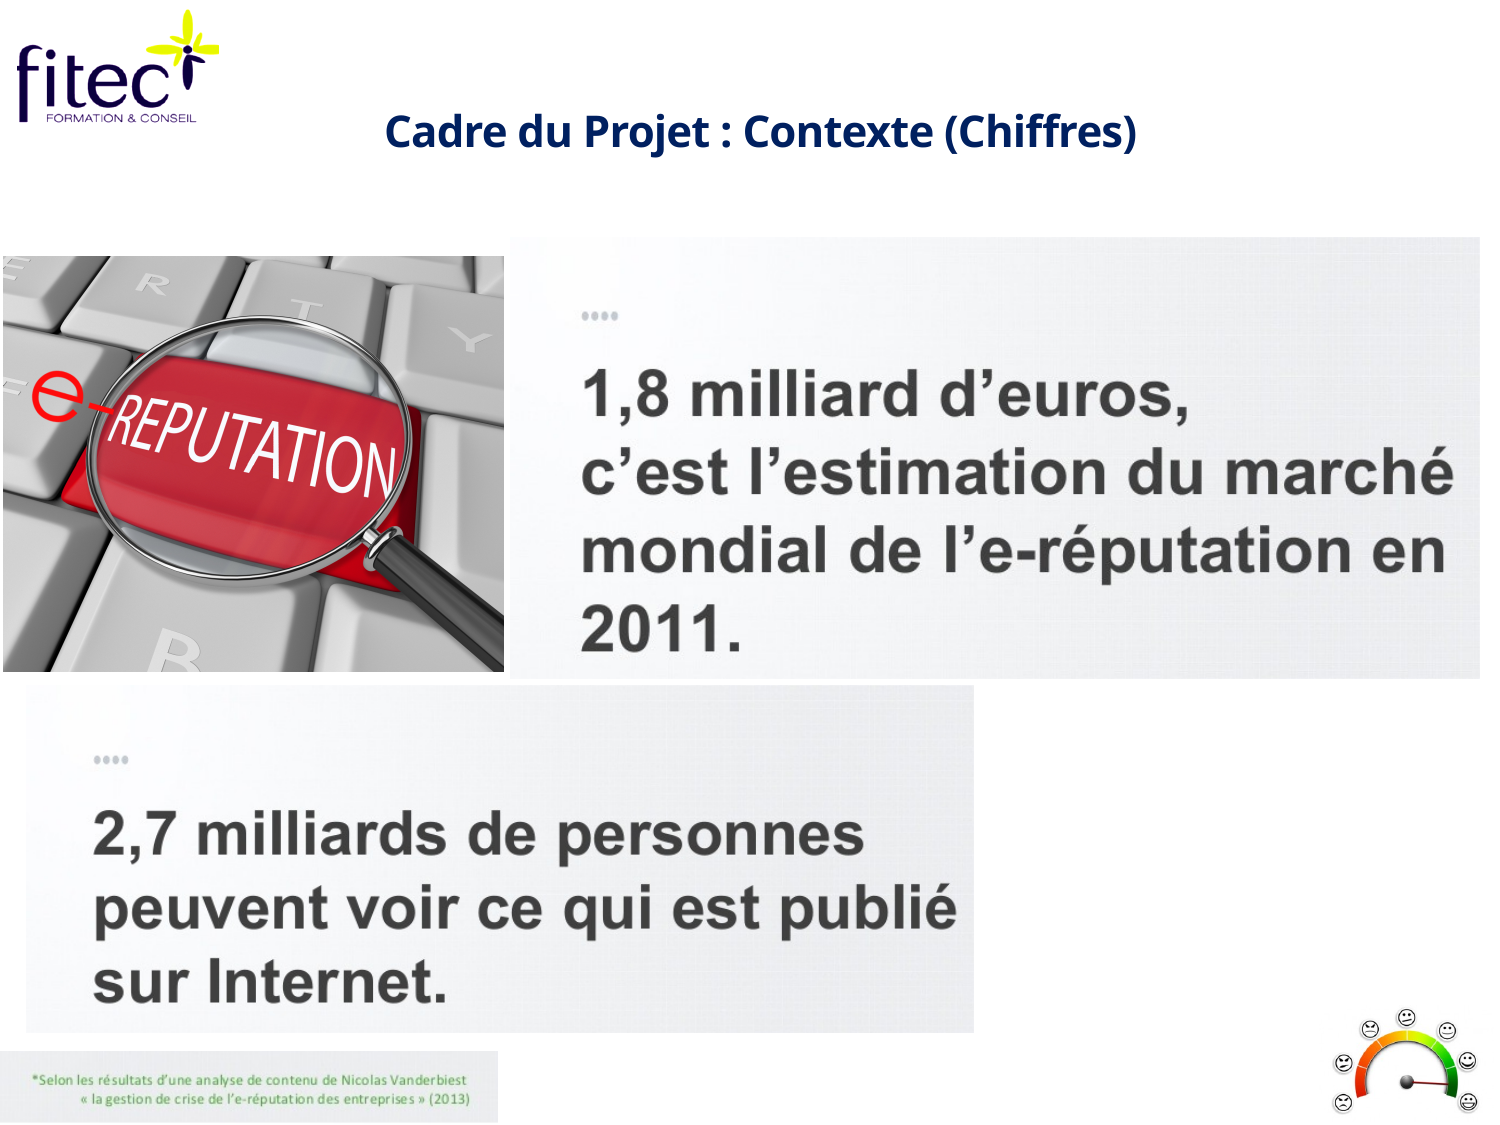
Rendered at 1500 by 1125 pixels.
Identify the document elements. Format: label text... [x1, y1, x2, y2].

picture [1319, 1005, 1495, 1123]
picture [510, 237, 1480, 679]
picture [0, 1050, 498, 1124]
picture [26, 685, 974, 1033]
picture [3, 256, 504, 673]
picture [17, 0, 219, 162]
text_box Cadre du Projet : Contexte (Chiffres) [128, 66, 1404, 202]
